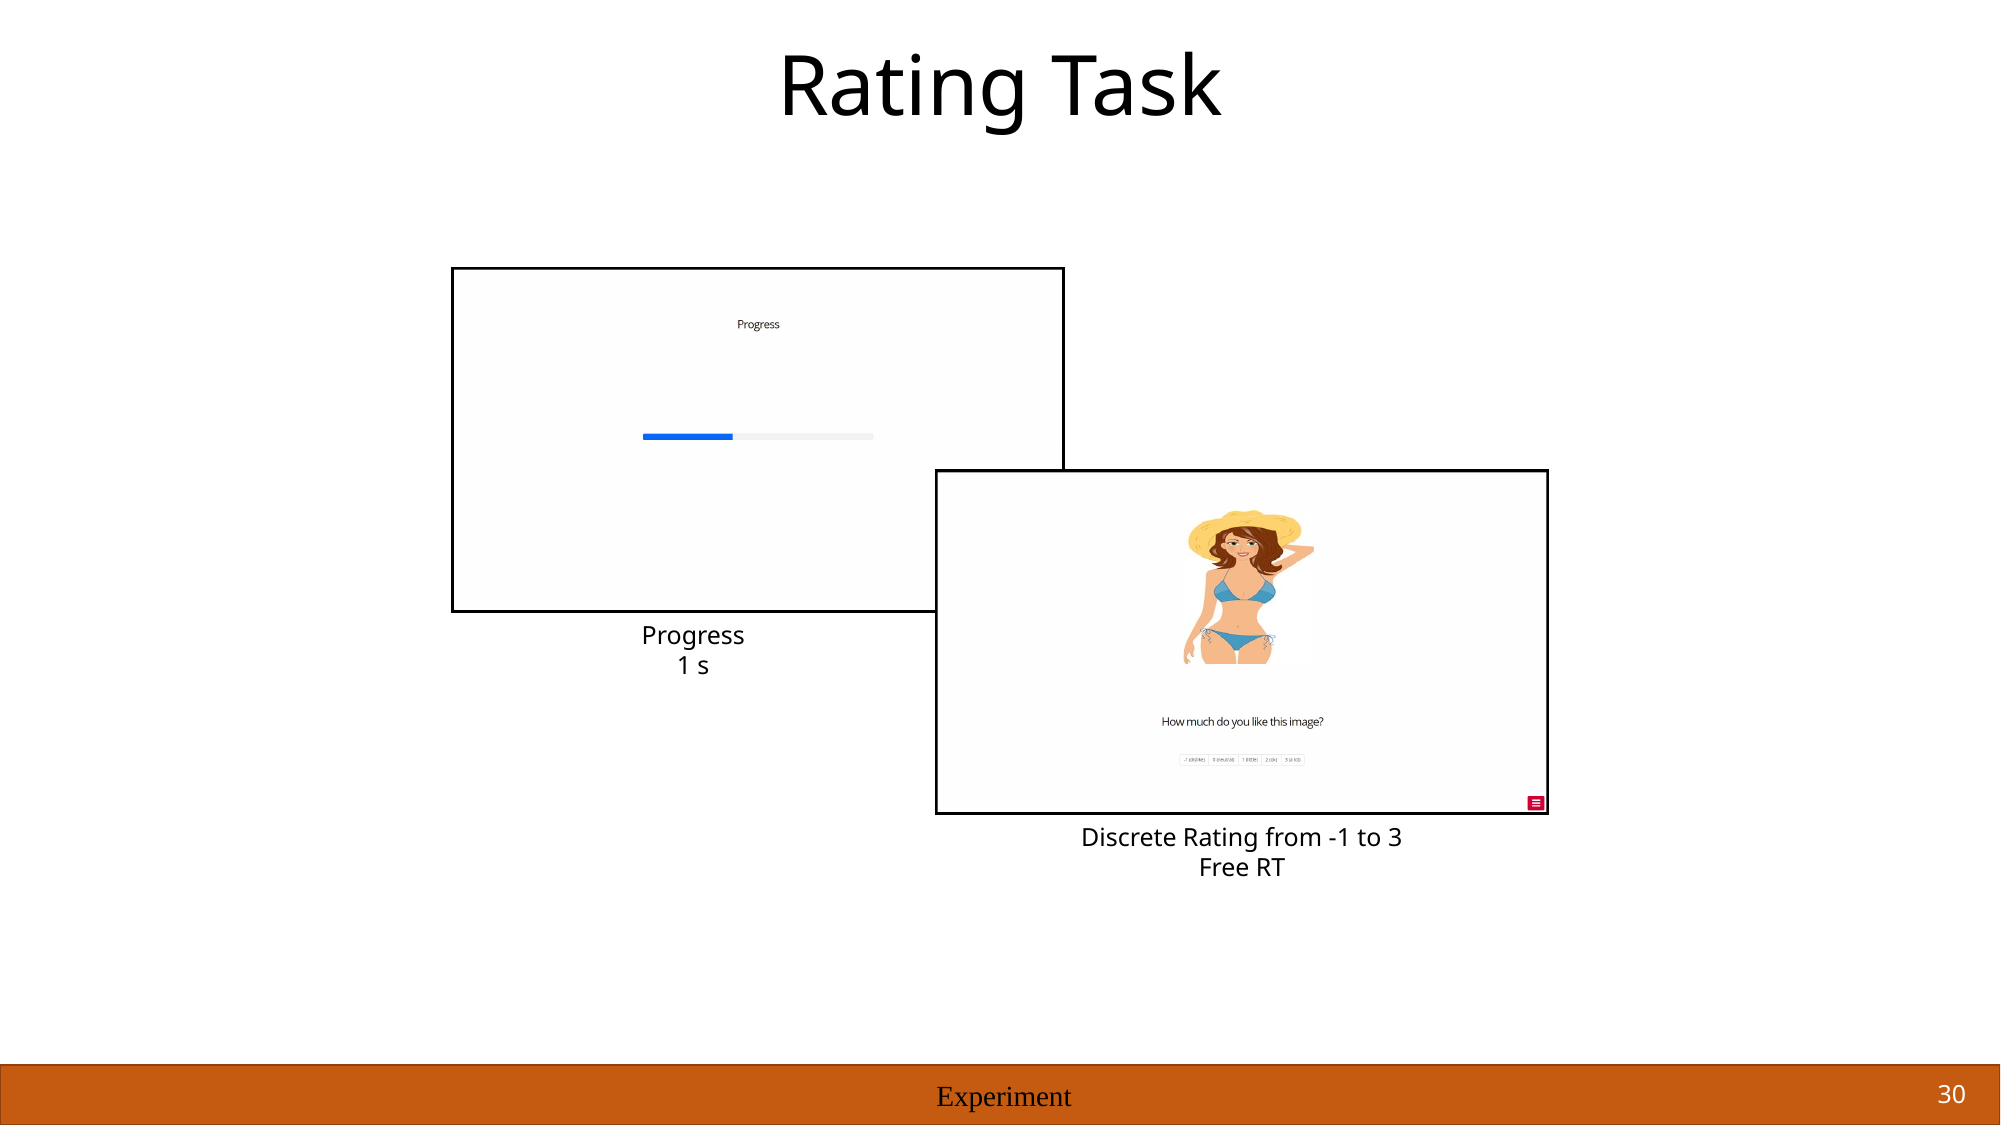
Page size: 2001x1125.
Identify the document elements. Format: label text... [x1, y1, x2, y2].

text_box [935, 469, 1549, 815]
footer Experiment [335, 1065, 1672, 1125]
title Rating Task [99, 34, 1901, 142]
text_box Discrete Rating from -1 to 3 Free RT [1066, 815, 1418, 889]
picture [451, 267, 1065, 613]
slide_number 30 [1672, 1065, 1982, 1125]
text_box Progress 1 s [626, 613, 760, 687]
